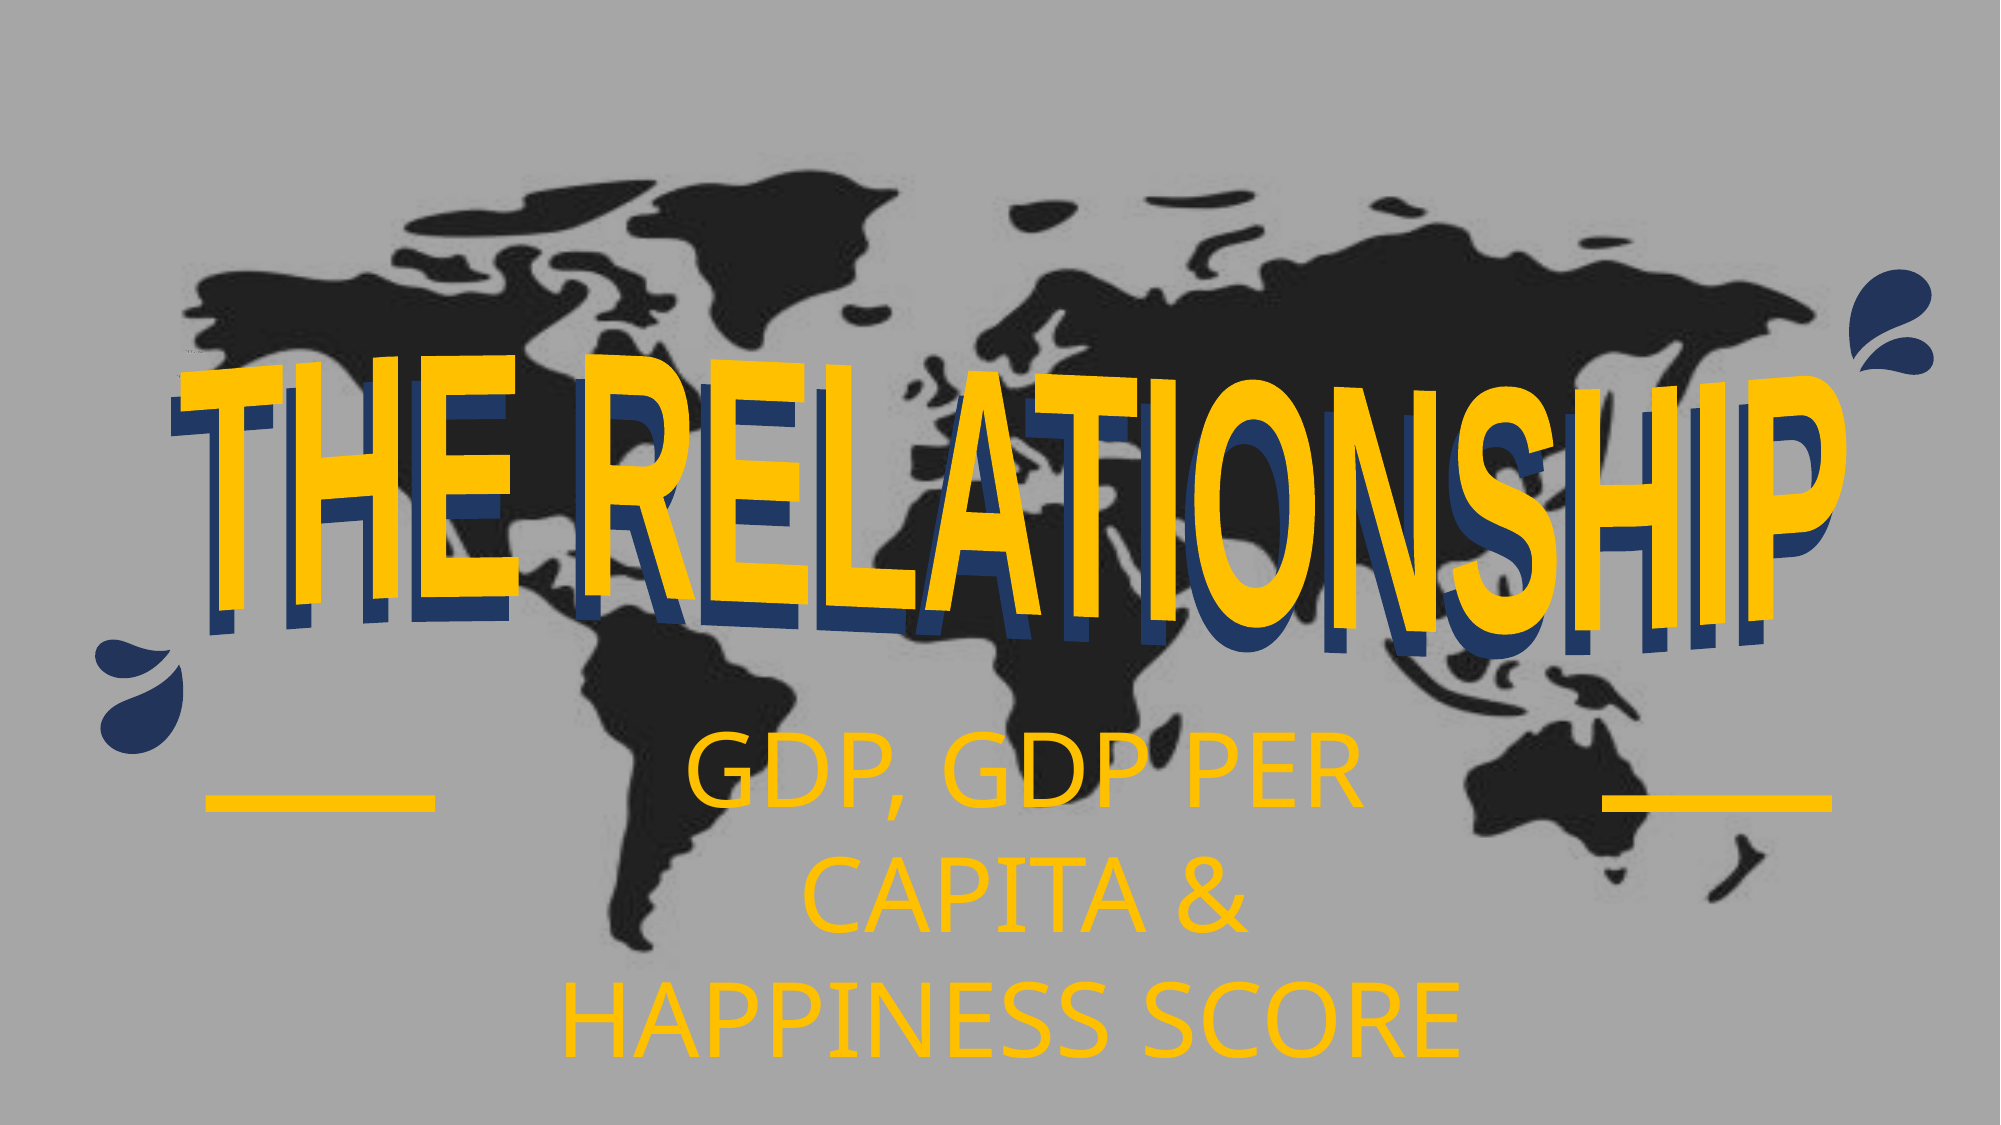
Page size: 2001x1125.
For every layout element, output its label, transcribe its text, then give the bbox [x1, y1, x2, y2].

text_box [0, 0, 2000, 1125]
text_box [171, 350, 1847, 661]
text_box GDP, GDP PER CAPITA & HAPPINESS SCORE [503, 696, 1546, 1086]
text_box [204, 794, 436, 813]
text_box [1601, 794, 1833, 813]
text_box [1851, 264, 1934, 384]
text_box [95, 633, 181, 760]
